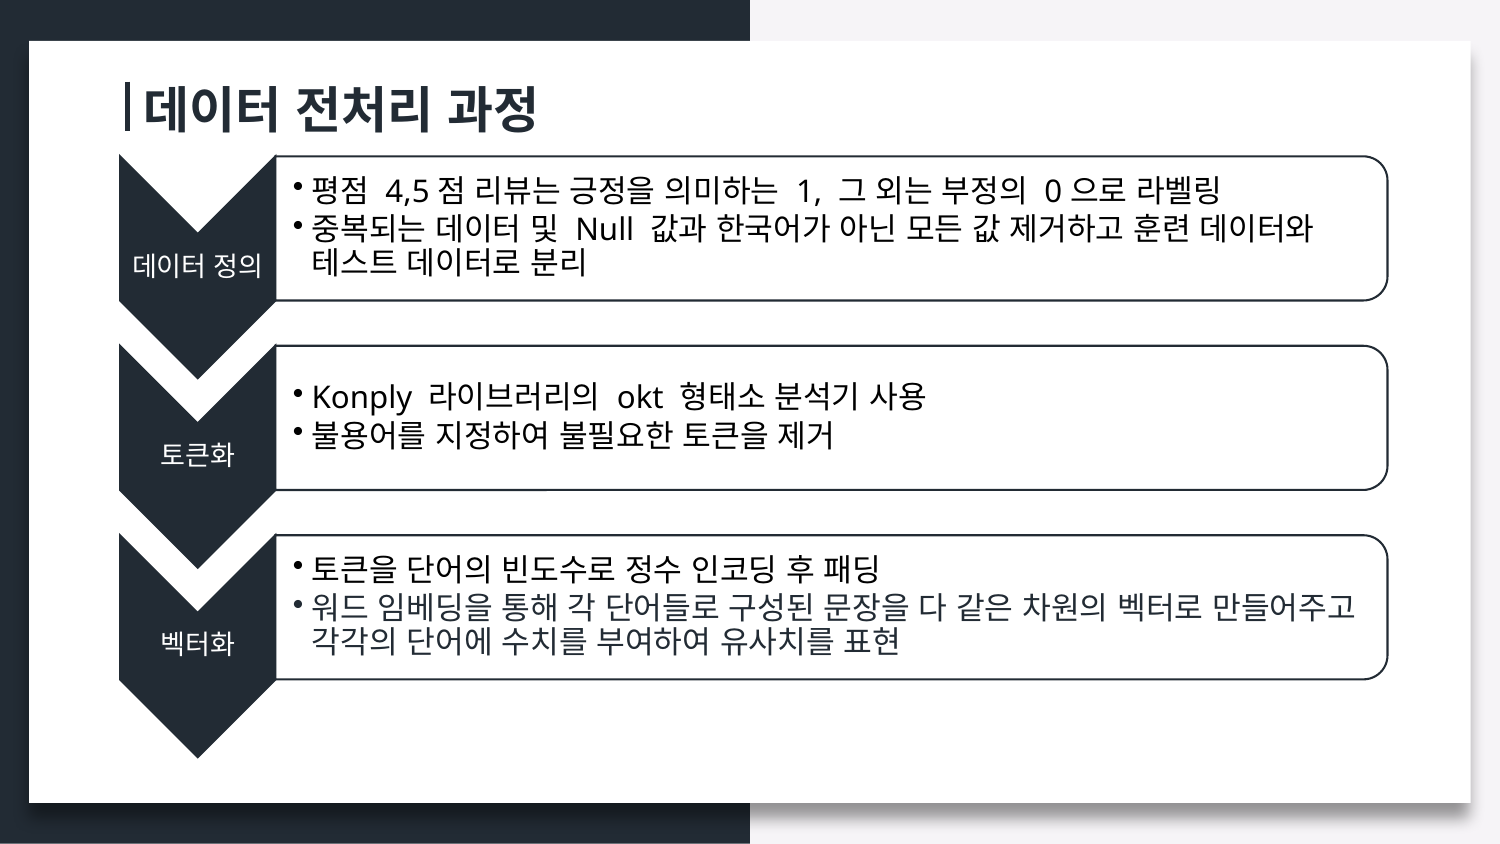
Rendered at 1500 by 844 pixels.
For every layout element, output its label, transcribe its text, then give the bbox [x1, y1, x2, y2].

text_box 데이터 전처리 과정 [128, 70, 1039, 146]
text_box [119, 156, 1388, 758]
